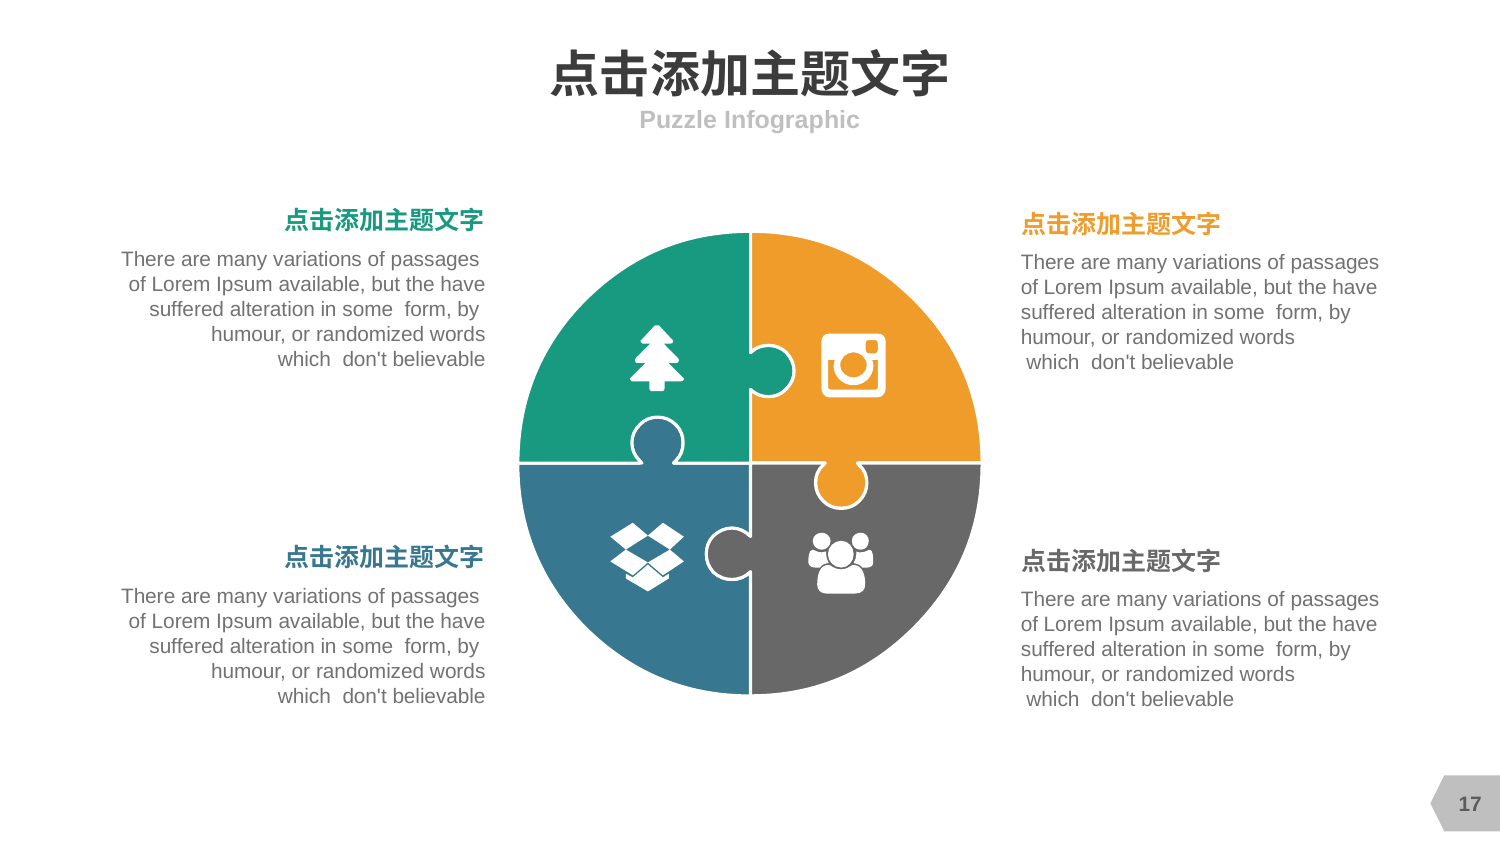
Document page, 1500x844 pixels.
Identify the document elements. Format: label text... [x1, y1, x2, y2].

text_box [1020, 207, 1395, 376]
text_box [706, 463, 983, 696]
text_box [630, 325, 684, 392]
title 点击添加主题文字 [287, 43, 1213, 102]
text_box [808, 532, 874, 594]
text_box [111, 204, 486, 372]
text_box [750, 231, 983, 508]
list Puzzle Infographic [412, 101, 1088, 135]
text_box [517, 231, 794, 464]
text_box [111, 541, 486, 709]
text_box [1020, 544, 1395, 713]
text_box [610, 522, 684, 592]
text_box [517, 418, 750, 696]
text_box [821, 333, 886, 398]
slide_number 17 [1432, 780, 1500, 826]
